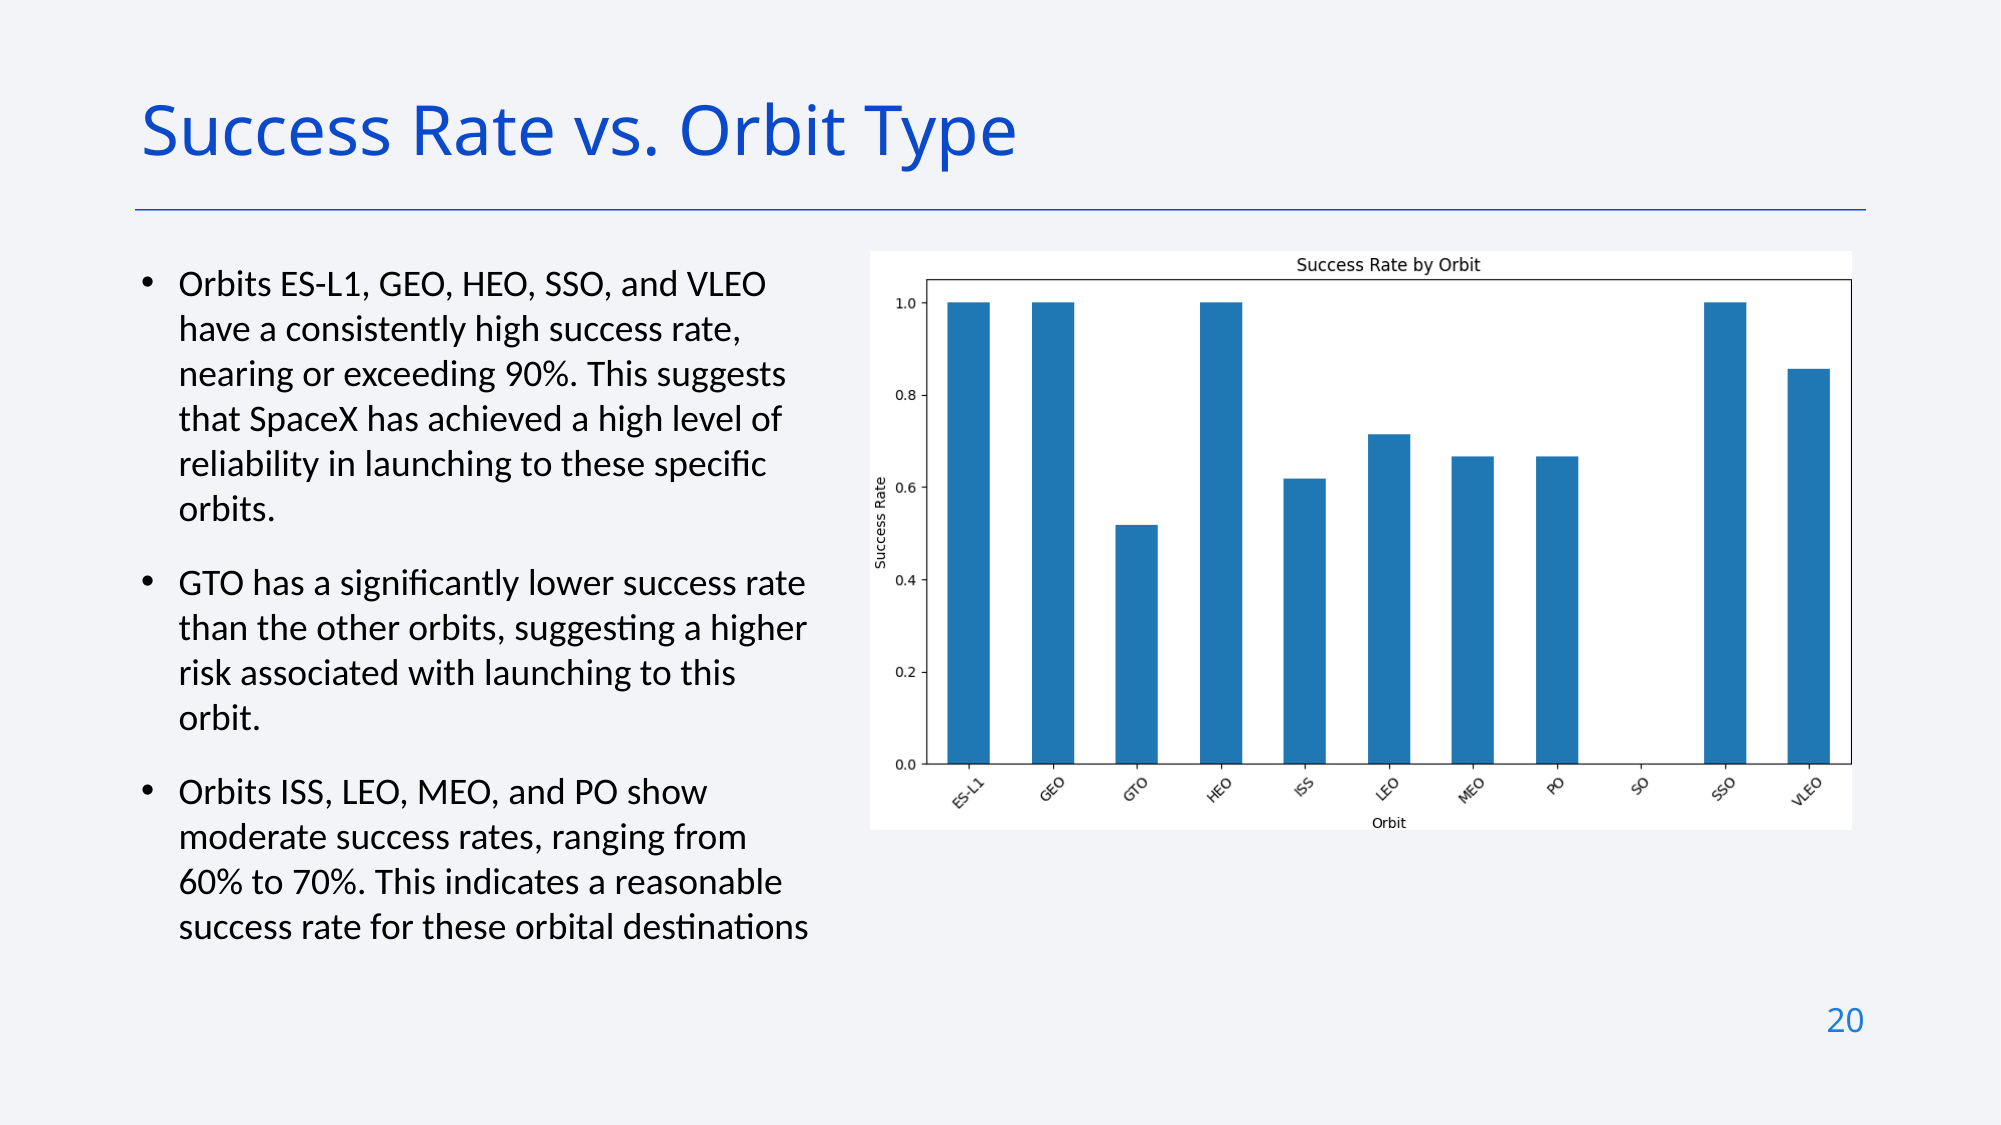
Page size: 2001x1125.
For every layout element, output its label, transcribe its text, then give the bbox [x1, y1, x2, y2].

slide_number 20 [1429, 988, 1880, 1055]
text_box Success Rate vs. Orbit Type [126, 88, 1852, 179]
picture [0, 0, 2001, 1125]
list Orbits ES-L1, GEO, HEO, SSO, and VLEO have a consistently high success rate, nearing or exceeding 90%. This suggests that SpaceX has achieved a high level of reliability in launching to these specific orbits. GTO has a significantly lower success rate than the other orbits, suggesting a higher risk associated with launching to this orbit. Orbits ISS, LEO, MEO, and PO show moderate success rates, ranging from 60% to 70%. This indicates a reasonable success rate for these orbital destinations [126, 251, 825, 967]
